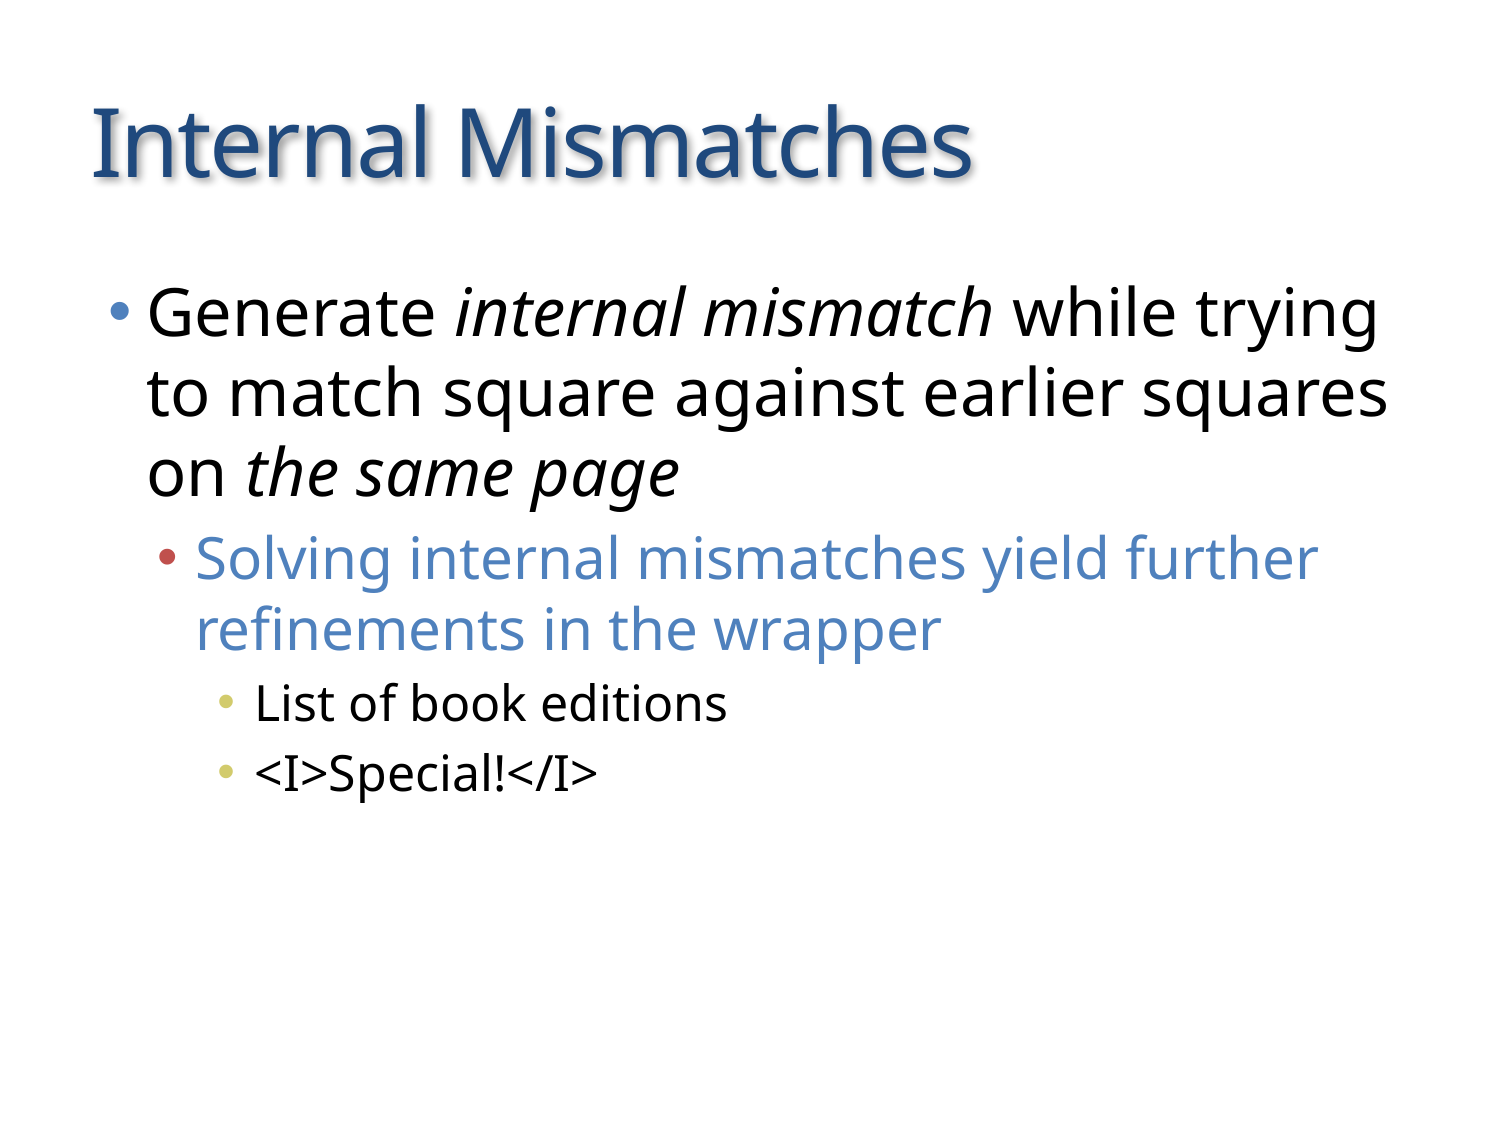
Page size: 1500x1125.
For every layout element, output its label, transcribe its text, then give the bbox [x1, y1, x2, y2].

title Internal Mismatches [75, 45, 1427, 233]
list Generate internal mismatch while trying to match square against earlier squares on the same page Solving internal mismatches yield further refinements in the wrapper List of book editions <I>Special!</I> [74, 262, 1434, 1051]
